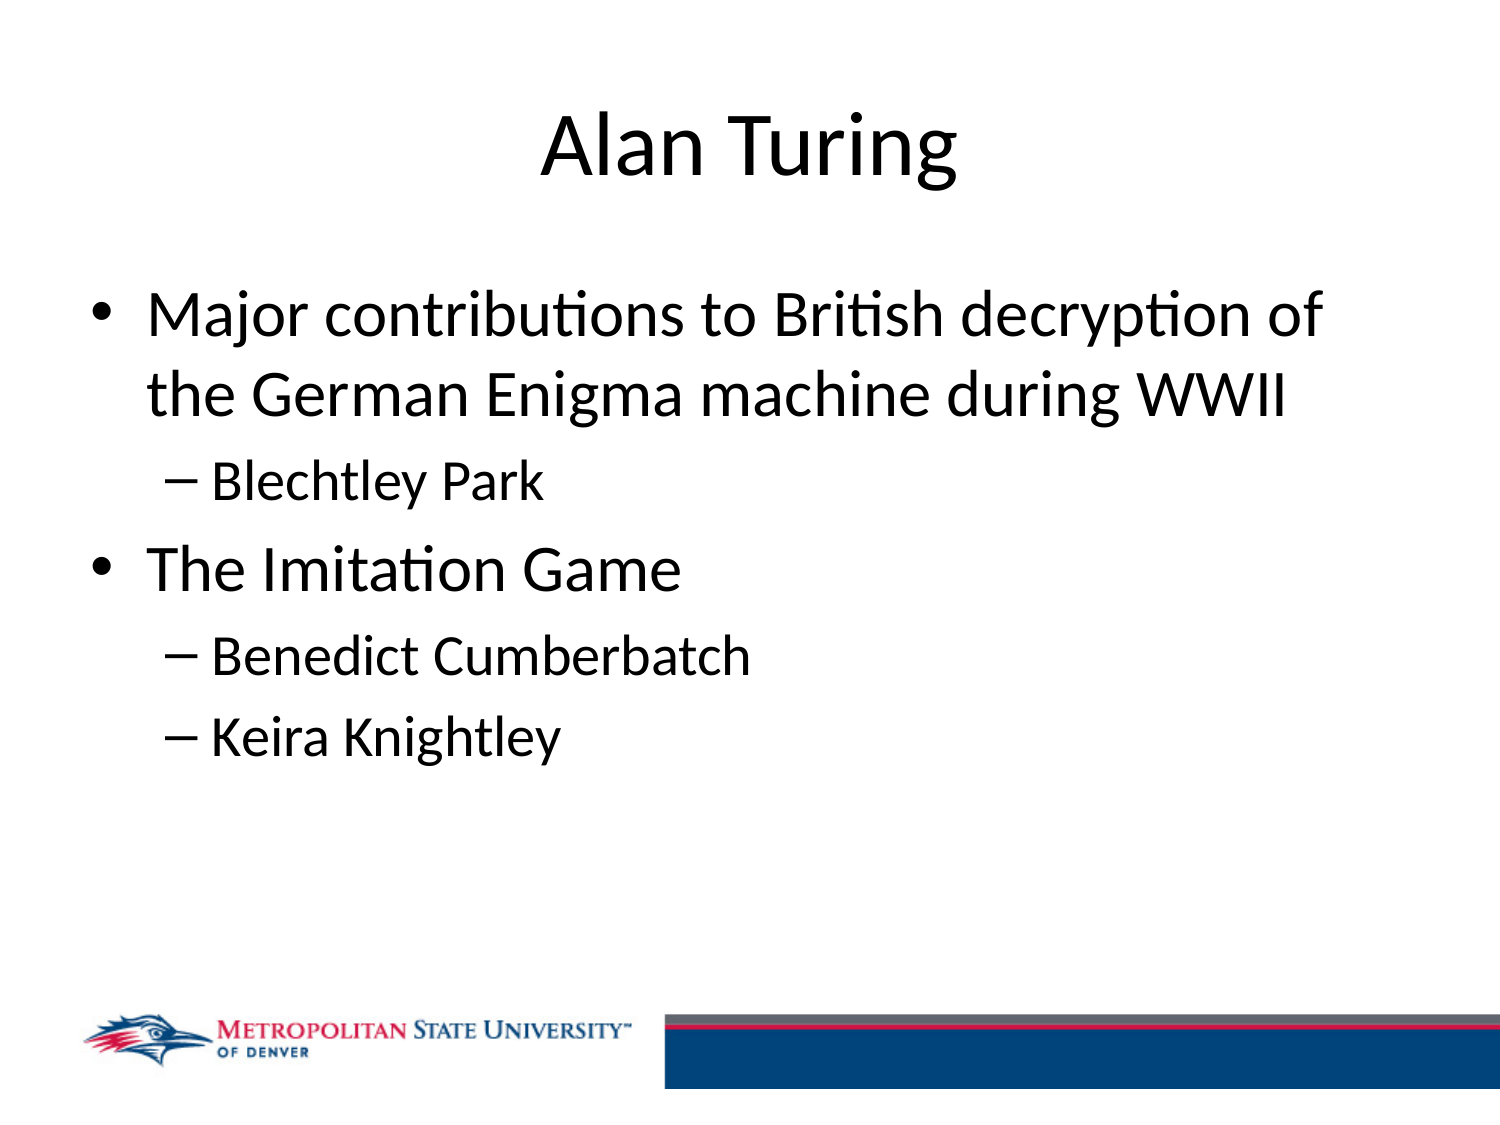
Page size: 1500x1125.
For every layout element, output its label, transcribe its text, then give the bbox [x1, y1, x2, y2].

picture [44, 1012, 1500, 1089]
title Alan Turing [75, 45, 1425, 233]
list Major contributions to British decryption of the German Enigma machine during WWII Blechtley Park The Imitation Game Benedict Cumberbatch Keira Knightley [75, 262, 1425, 1005]
